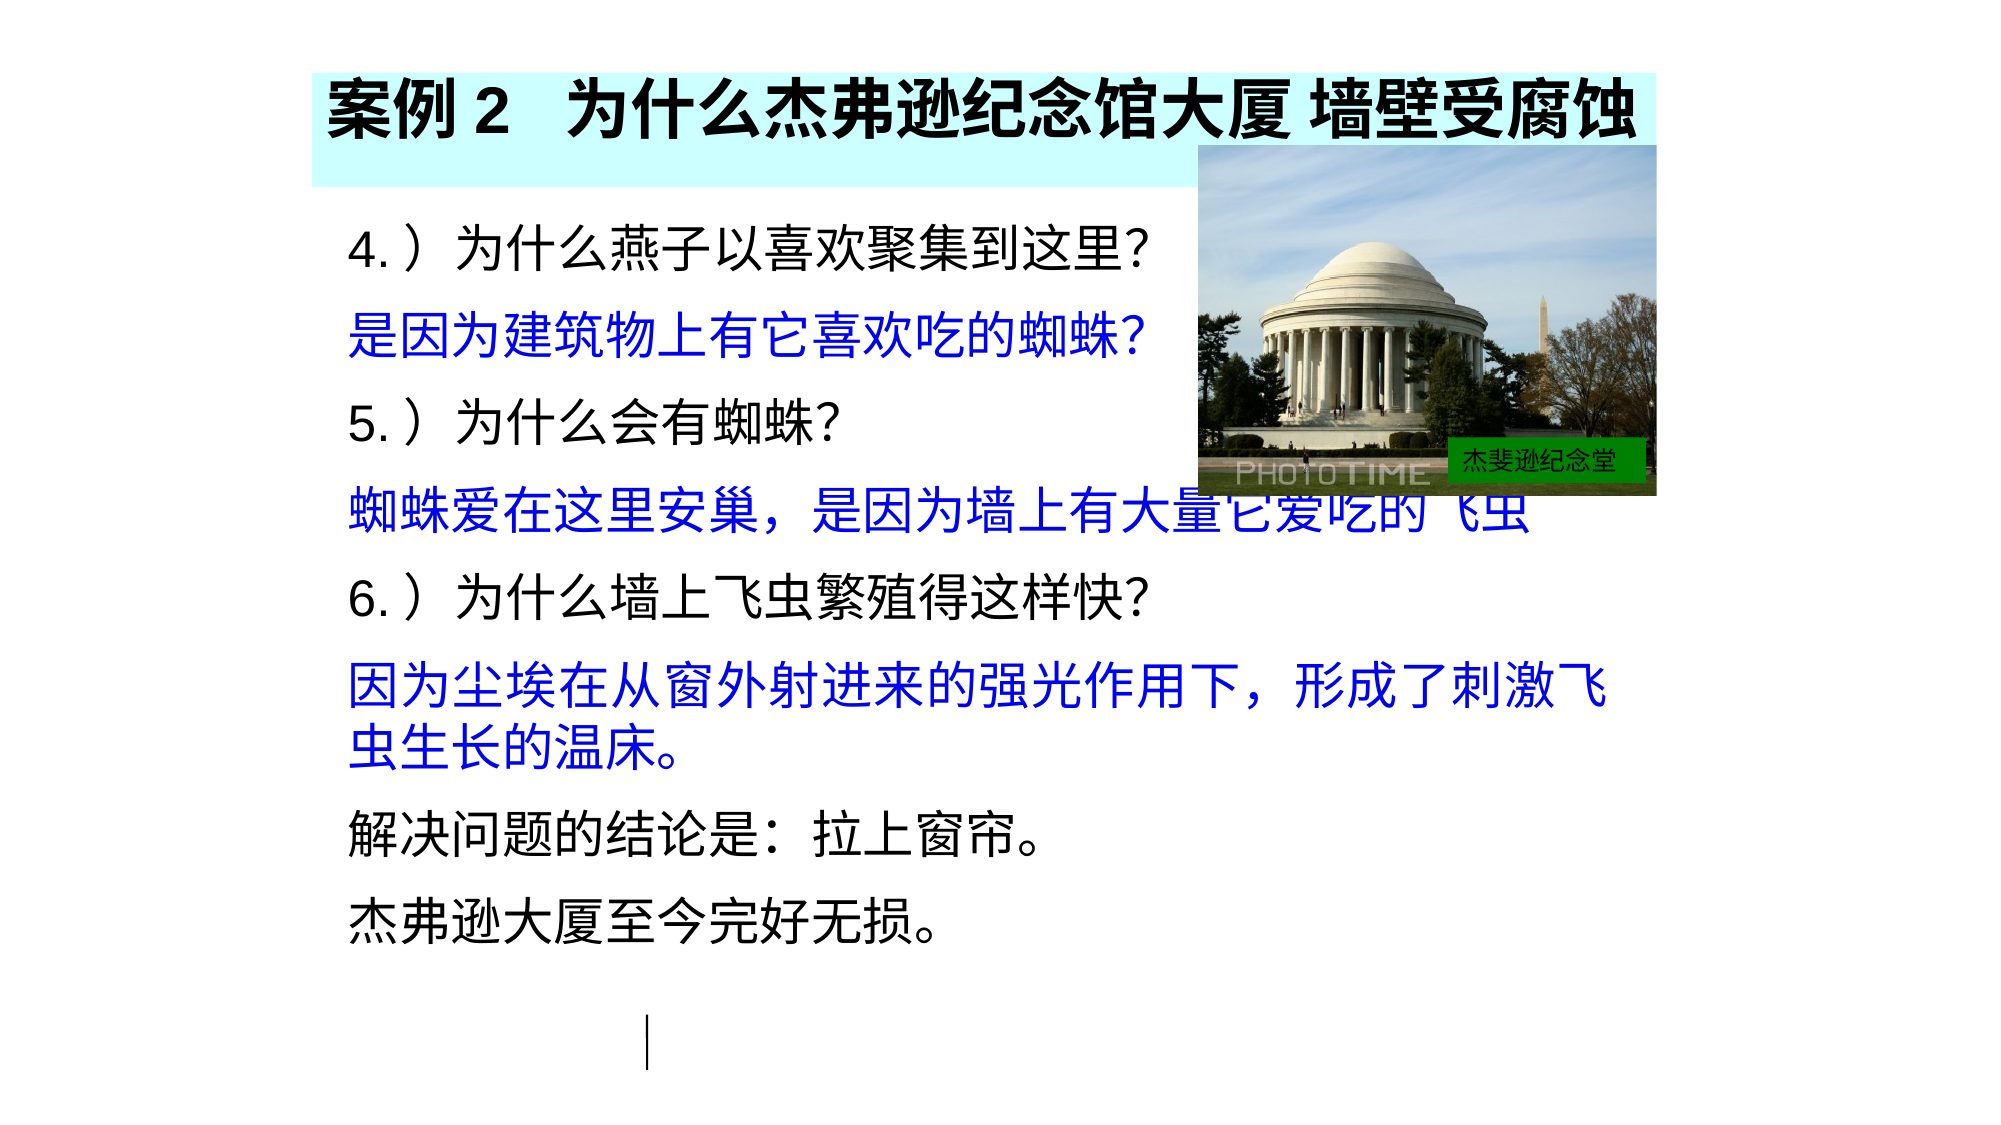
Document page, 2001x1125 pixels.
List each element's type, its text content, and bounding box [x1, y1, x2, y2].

picture [1197, 145, 1657, 496]
text_box 案例2 为什么杰弗逊纪念馆大厦 墙壁受腐蚀 [311, 72, 1657, 188]
text_box 4.）为什么燕子以喜欢聚集到这里？ 是因为建筑物上有它喜欢吃的蜘蛛？ 5.）为什么会有蜘蛛？ 蜘蛛爱在这里安巢，是因为墙上有大量它爱吃的飞虫 6.）为什么墙上飞虫繁殖得这样快？ 因为尘埃在从窗外射进来的强光作用下，形成了刺激飞虫生长的温床。 解决问题的结论是：拉上窗帘。 杰弗逊大厦至今完好无损。 [332, 208, 1624, 959]
